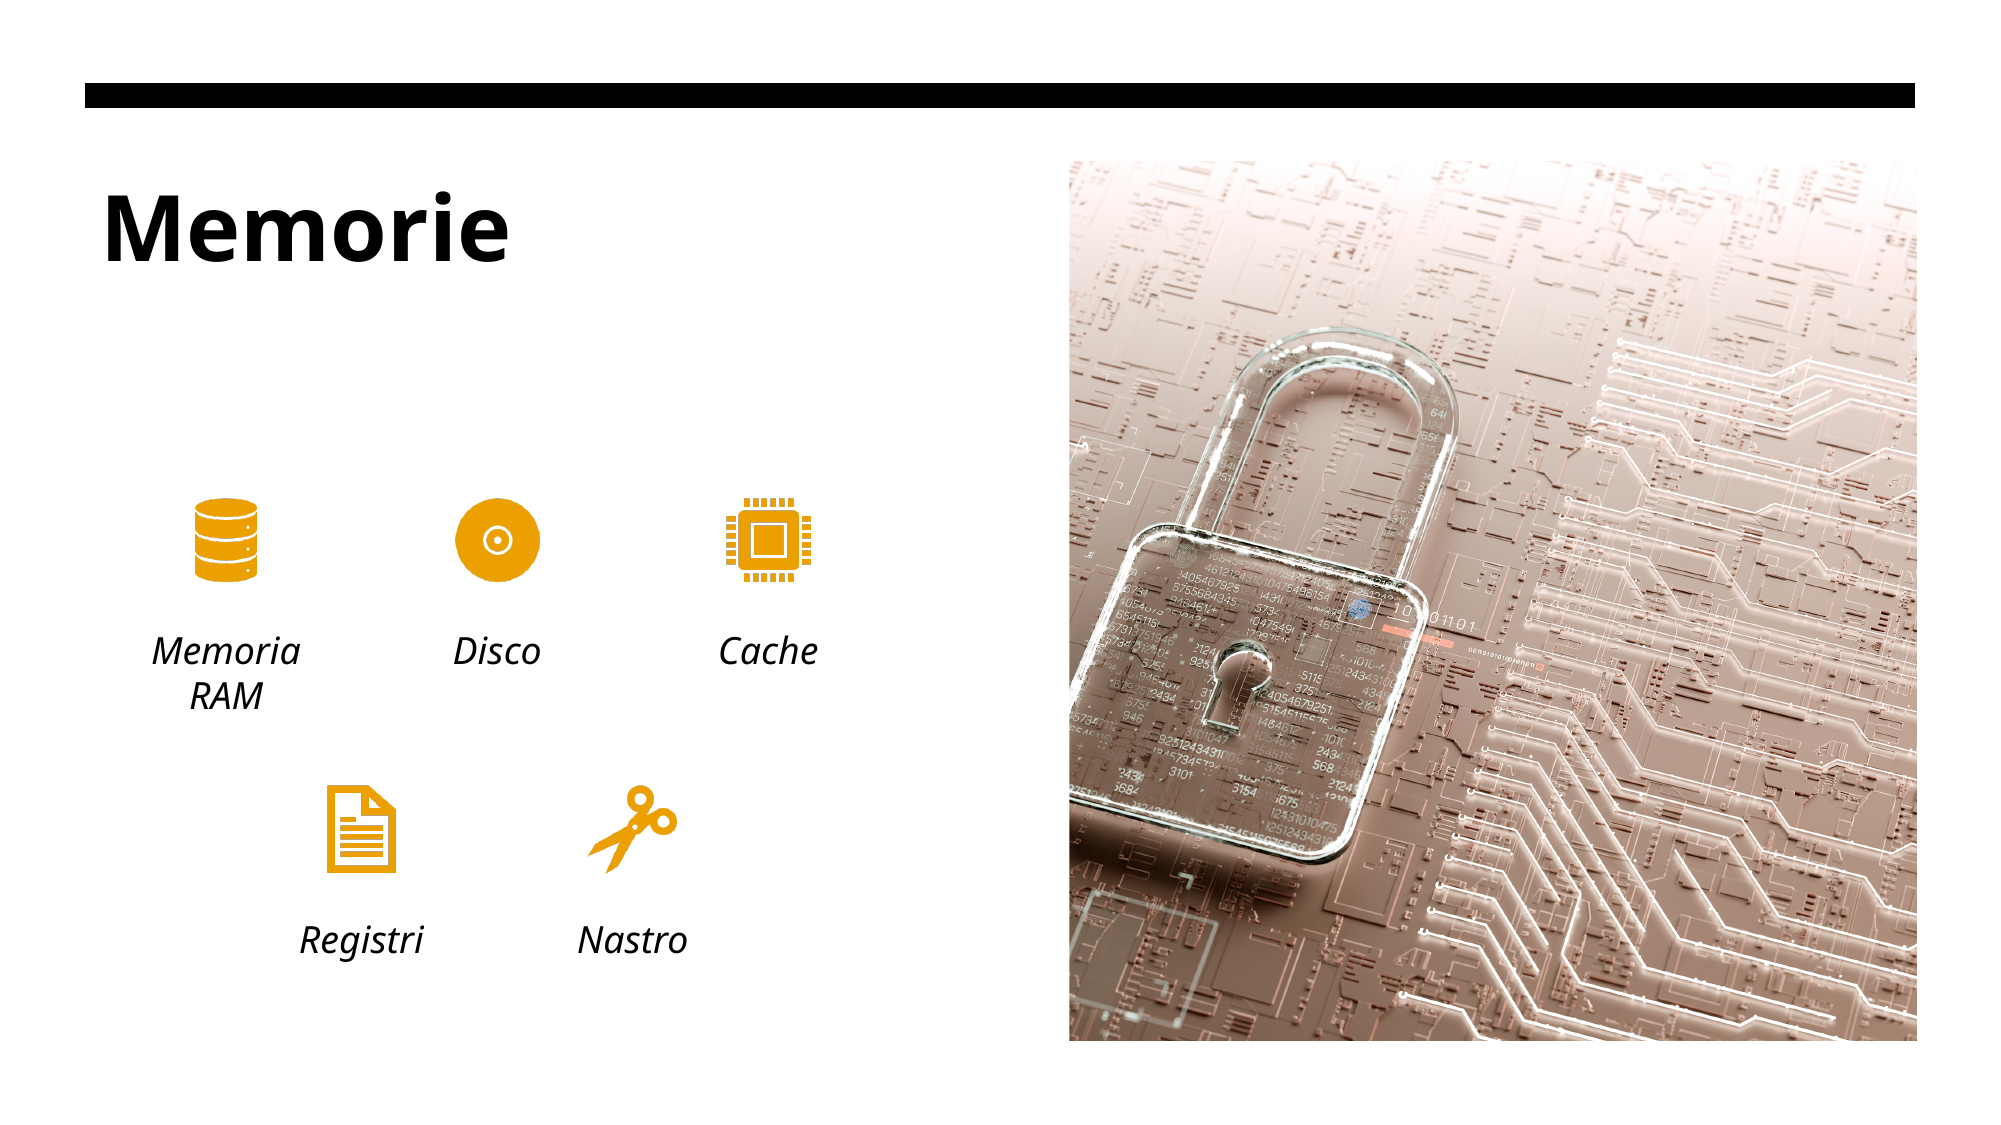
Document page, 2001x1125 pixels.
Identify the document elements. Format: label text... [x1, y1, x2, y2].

title Memorie [85, 162, 909, 455]
picture [1068, 161, 1918, 1042]
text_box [84, 455, 910, 1042]
